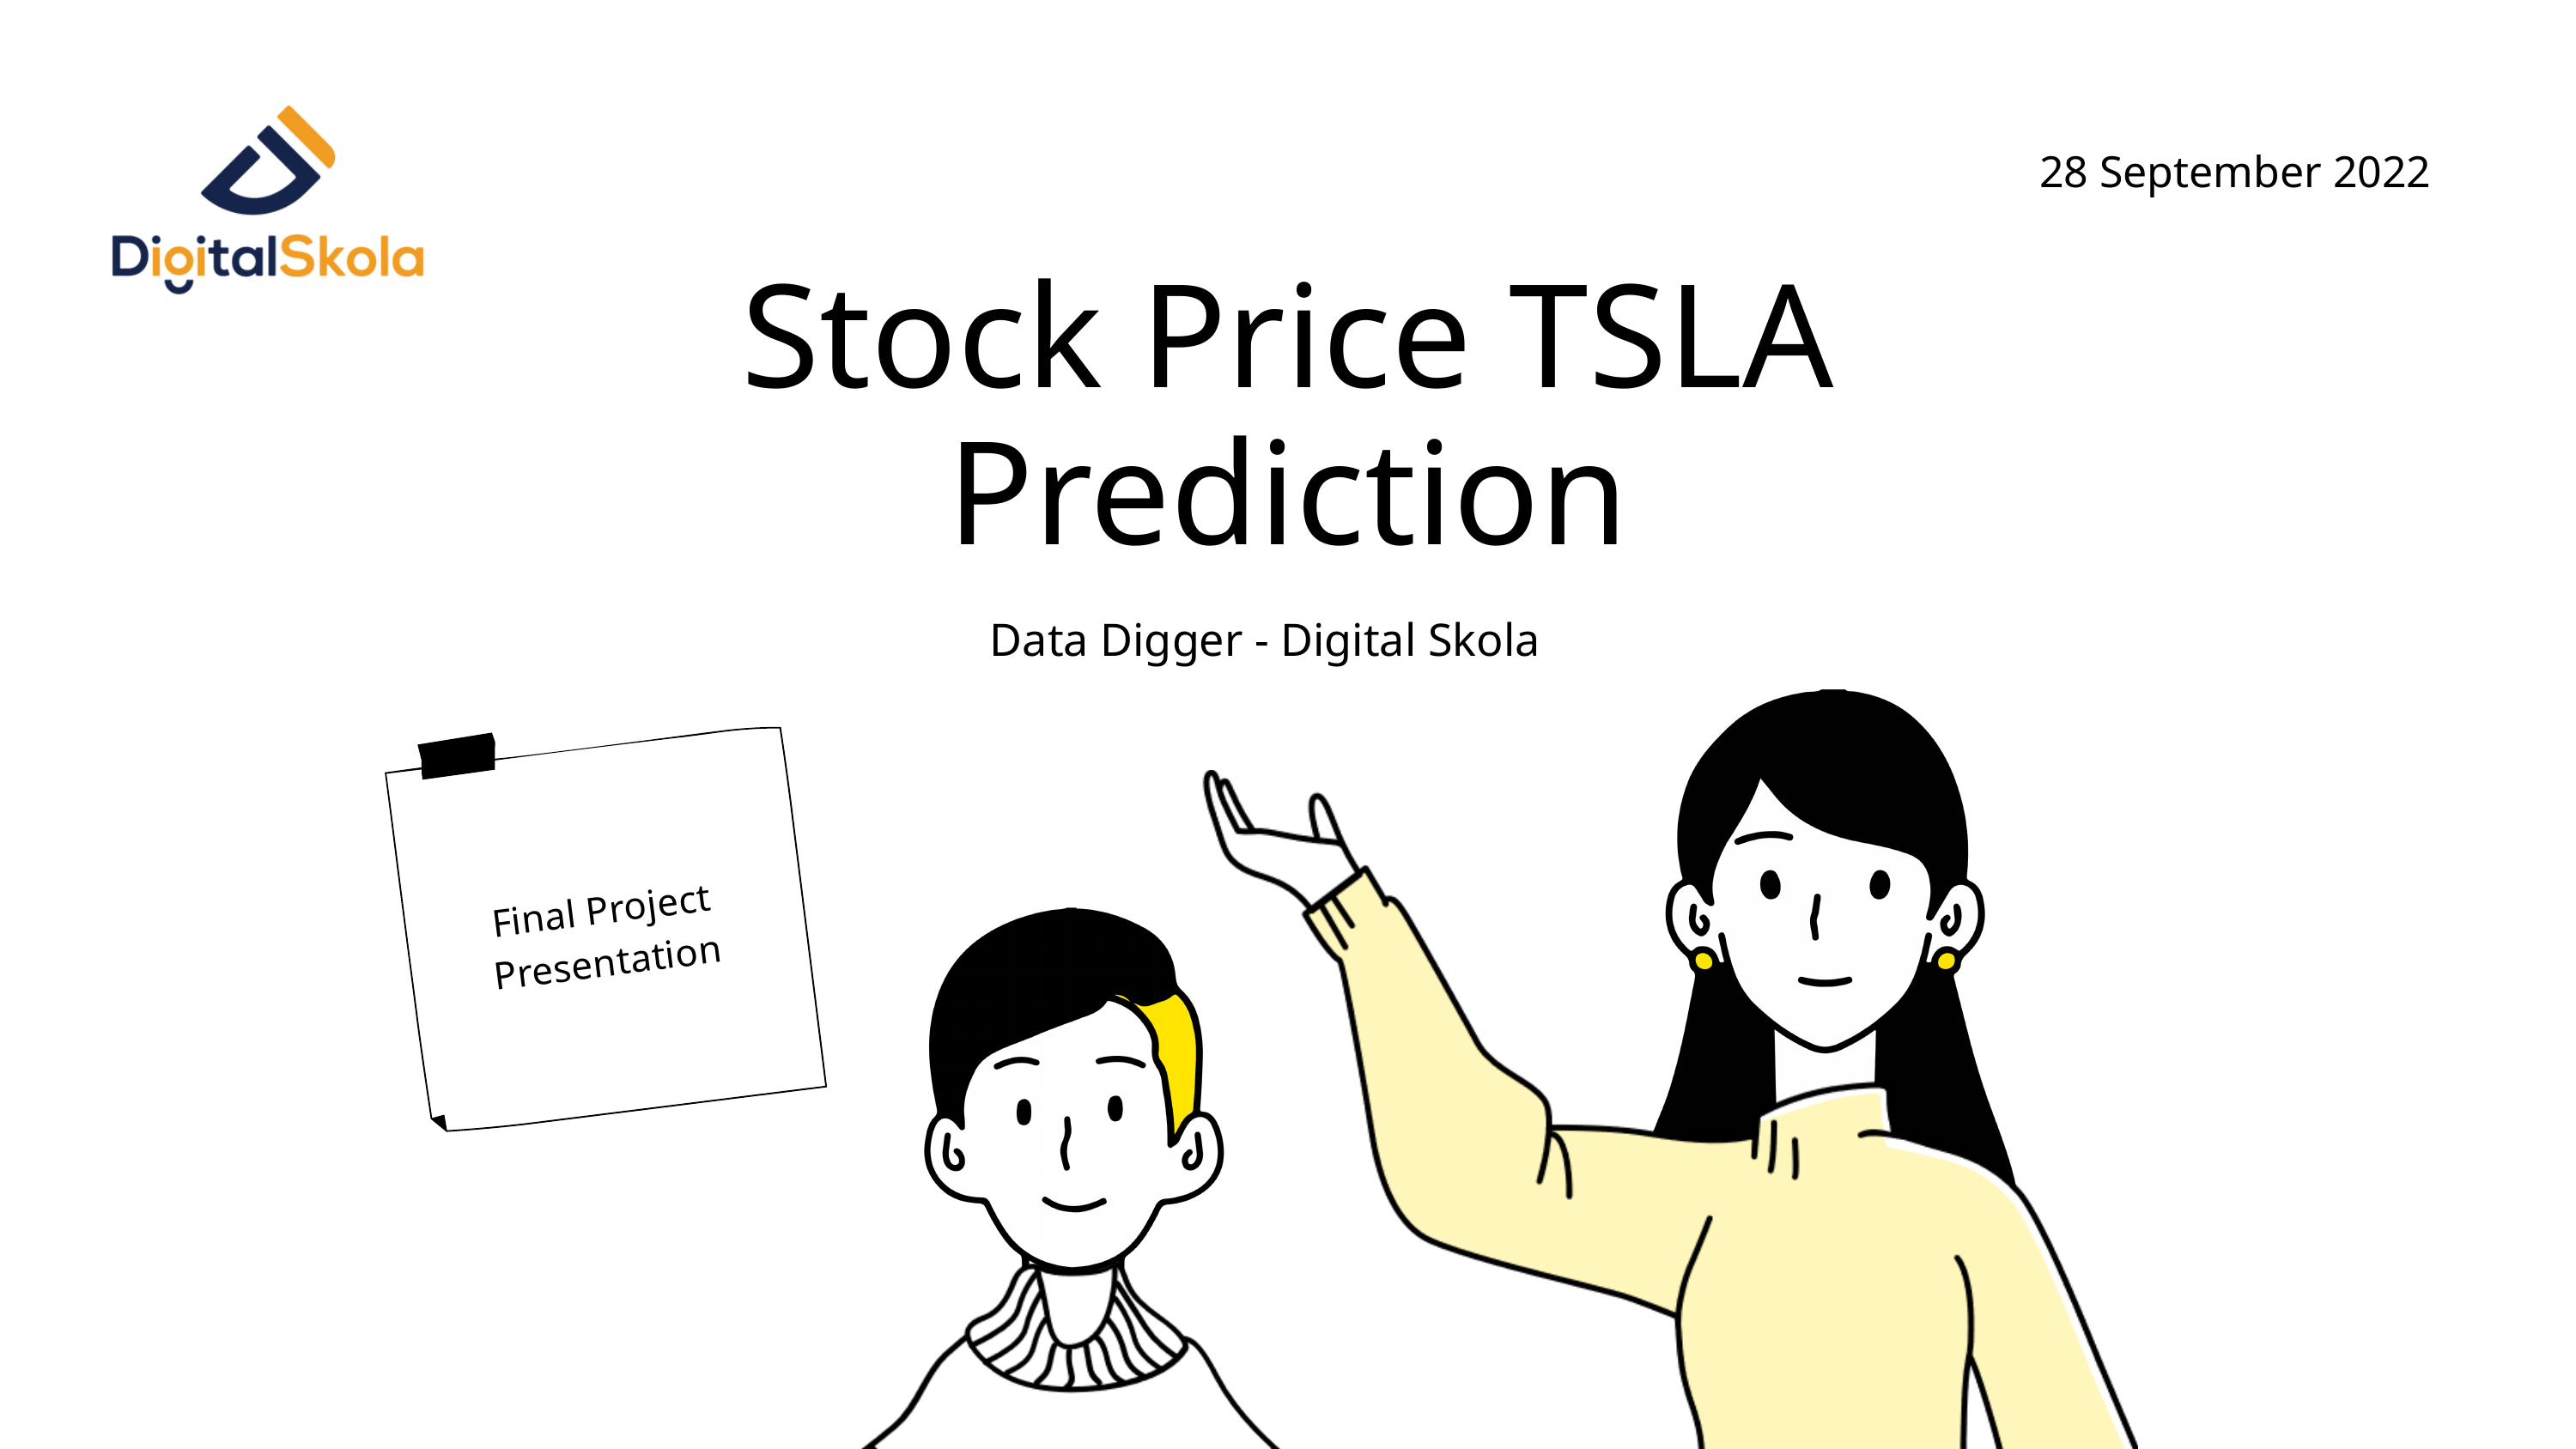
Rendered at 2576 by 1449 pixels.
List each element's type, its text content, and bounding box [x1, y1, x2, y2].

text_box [402, 717, 806, 1114]
text_box Data Digger - Digital Skola [702, 615, 1829, 665]
text_box 28 September 2022 [1877, 144, 2432, 197]
text_box Stock Price TSLA Prediction [724, 258, 1852, 573]
picture [776, 688, 2139, 1449]
picture [56, 38, 480, 353]
